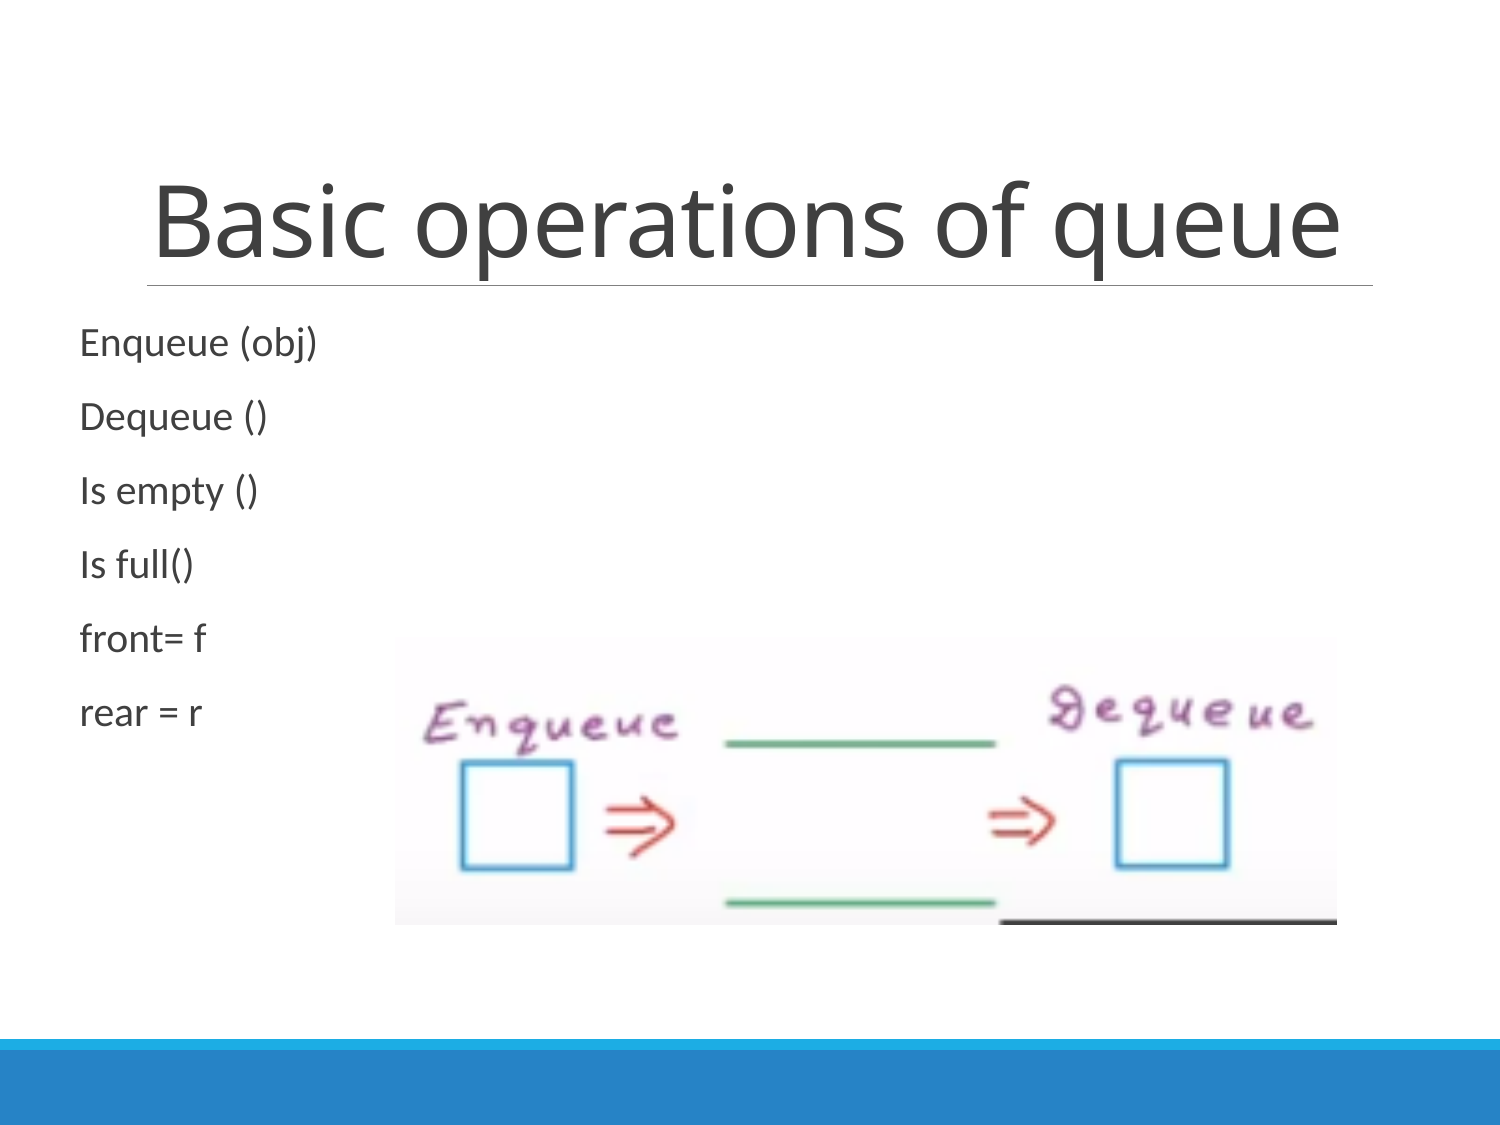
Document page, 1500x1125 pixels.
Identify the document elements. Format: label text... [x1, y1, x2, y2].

picture [395, 636, 1337, 926]
list Enqueue (obj) Dequeue () Is empty () Is full() front= f rear = r [64, 312, 1340, 1063]
title Basic operations of queue [135, 47, 1373, 285]
